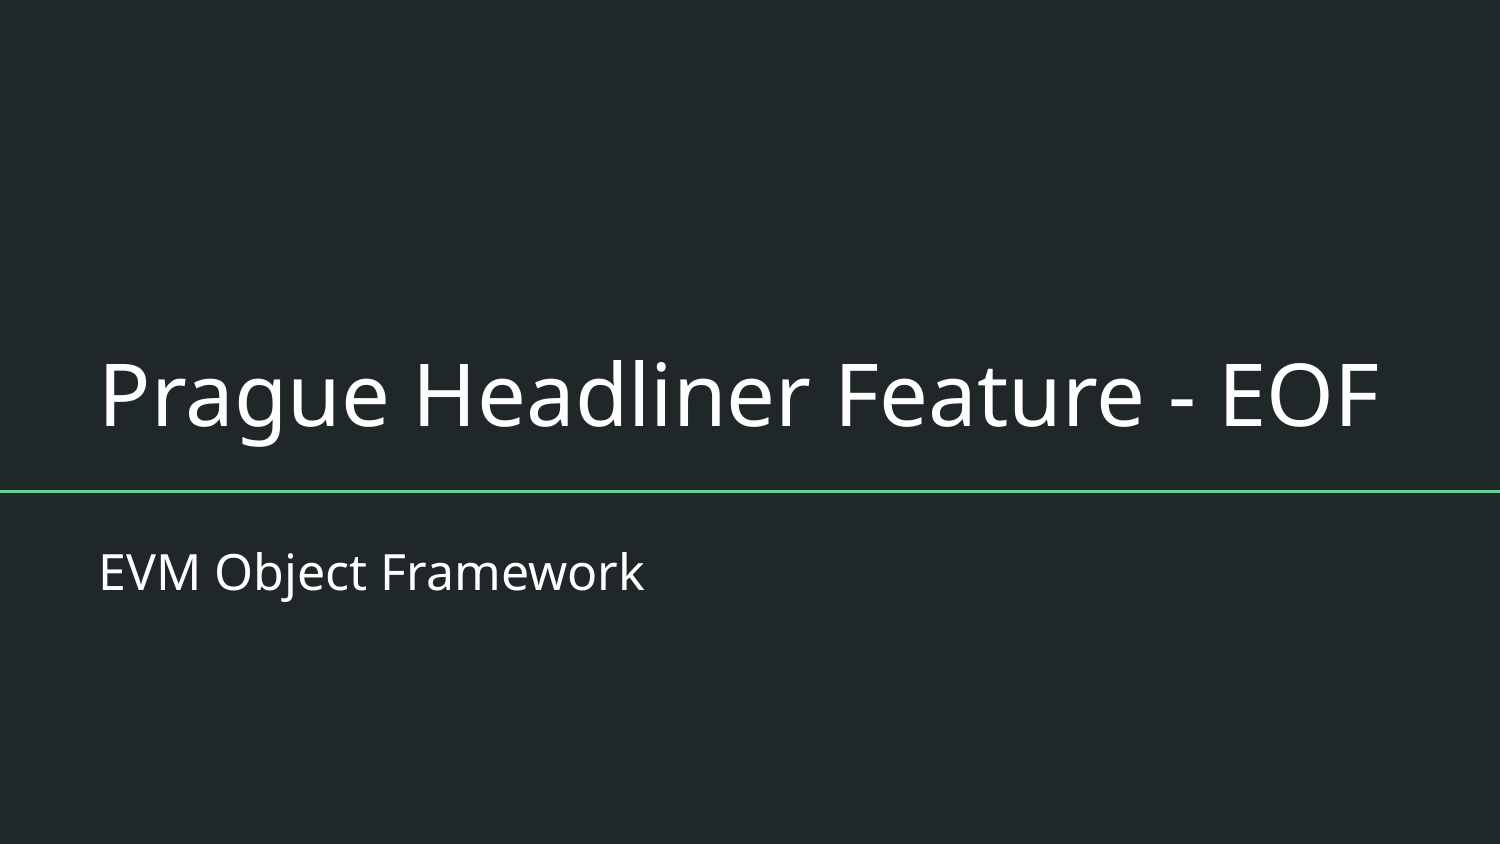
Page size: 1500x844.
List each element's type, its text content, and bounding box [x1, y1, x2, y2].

title Prague Headliner Feature - EOF [83, 206, 1417, 467]
subtitle EVM Object Framework [83, 522, 1417, 626]
